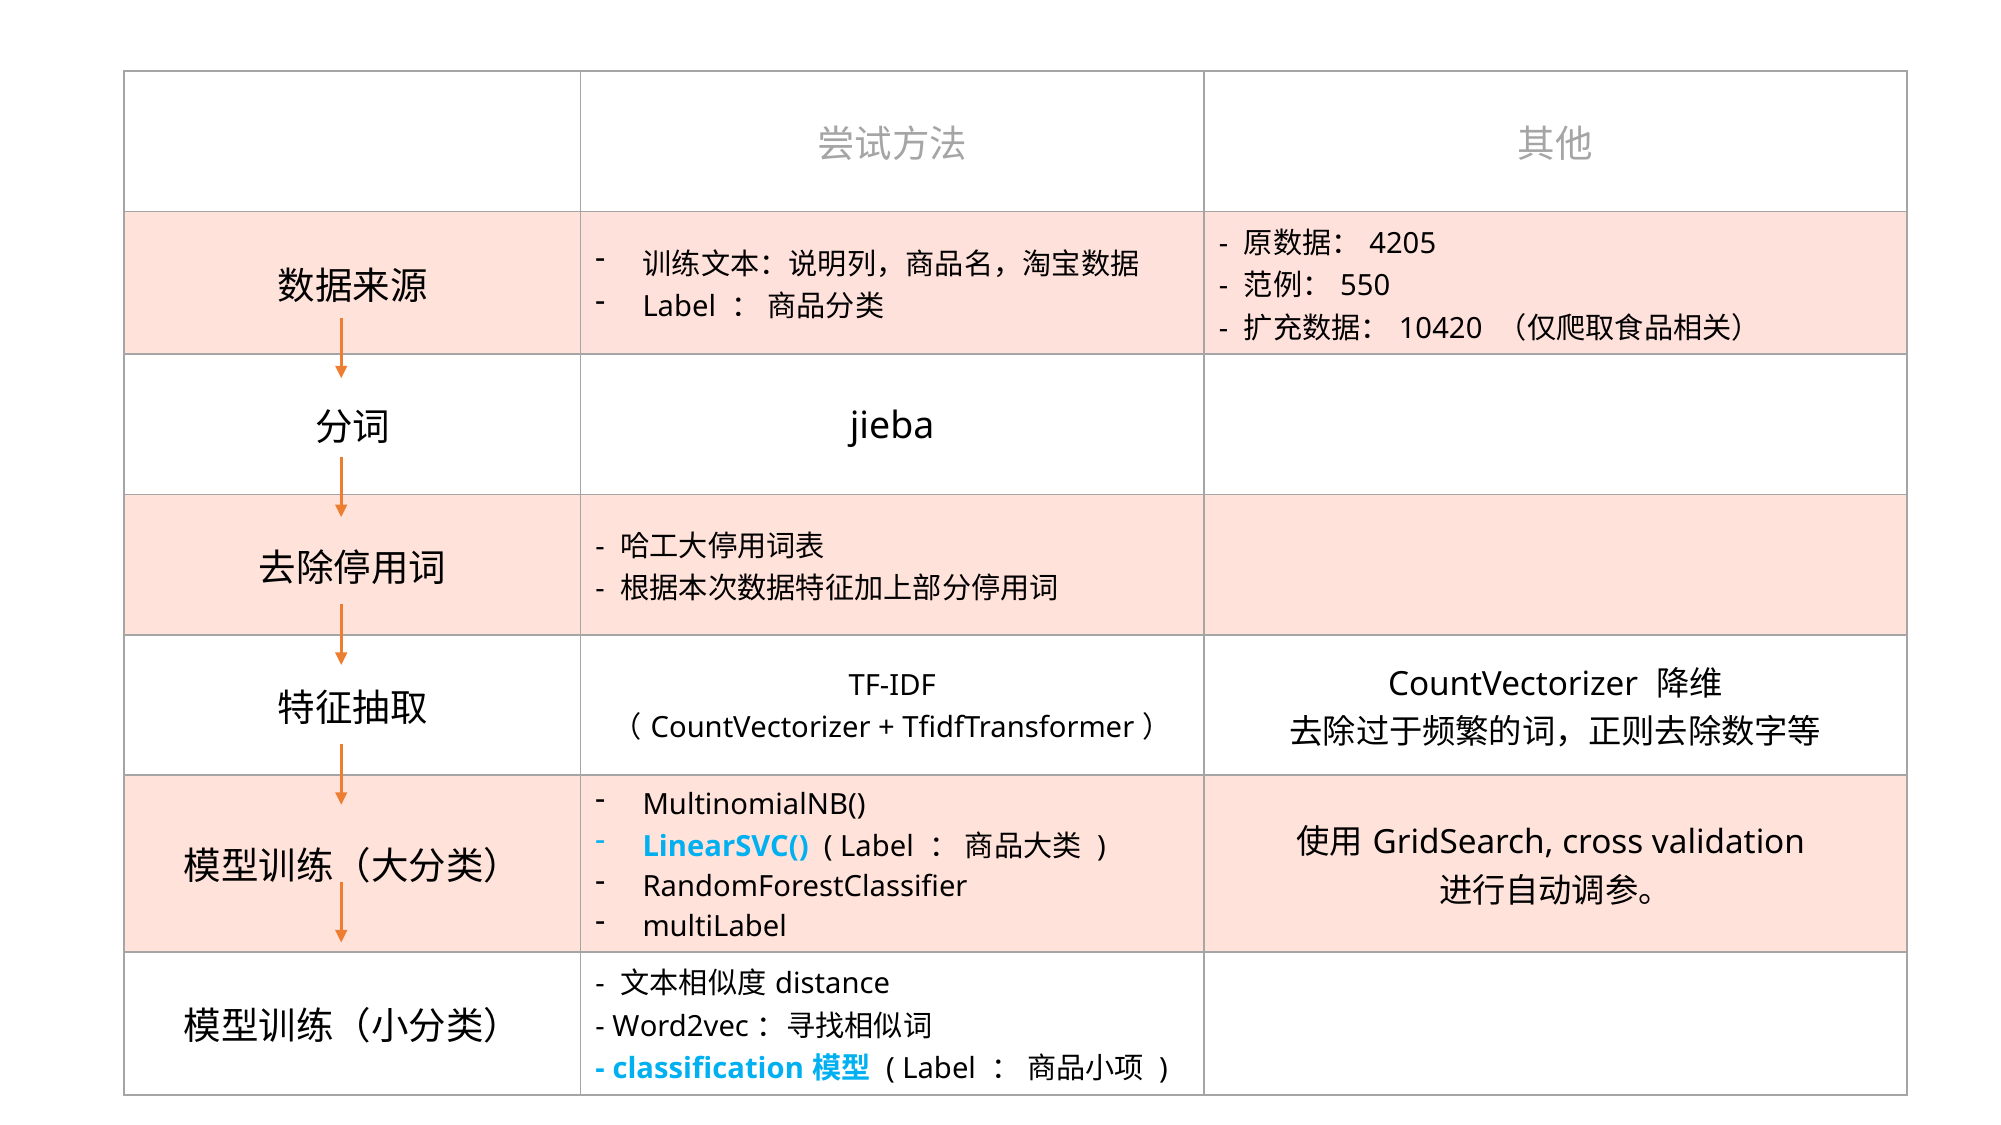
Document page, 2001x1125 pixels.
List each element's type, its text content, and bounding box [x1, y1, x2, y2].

table_cell 分词 [125, 355, 580, 494]
table_cell [1205, 355, 1906, 494]
table_cell 数据来源 [125, 212, 580, 353]
table_header [125, 72, 580, 211]
table_cell 使用GridSearch, cross validation 进行自动调参。 [1205, 776, 1906, 951]
table_header 尝试方法 [581, 72, 1203, 211]
table_cell MultinomialNB() LinearSVC() ( Label ： 商品大类 ) RandomForestClassifier multiLabel [581, 776, 1203, 951]
table_header 其他 [1205, 72, 1906, 211]
table_cell - 原数据：4205 - 范例：550 - 扩充数据：10420 （仅爬取食品相关） [1205, 212, 1906, 353]
table_cell [1205, 953, 1906, 1094]
table_cell 去除停用词 [125, 495, 580, 634]
table_cell 训练文本：说明列，商品名，淘宝数据 Label ： 商品分类 [581, 212, 1203, 353]
table_cell - 哈工大停用词表 - 根据本次数据特征加上部分停用词 [581, 495, 1203, 634]
table_cell - 文本相似度distance - Word2vec：寻找相似词 - classification模型 ( Label ： 商品小项 ) [581, 953, 1203, 1094]
table_cell jieba [581, 355, 1203, 494]
table_cell TF-IDF （CountVectorizer + TfidfTransformer） [581, 636, 1203, 774]
table_cell 模型训练（小分类） [125, 953, 580, 1094]
table_cell 模型训练（大分类） [125, 776, 580, 951]
table_cell 特征抽取 [125, 636, 580, 774]
table_cell [1205, 495, 1906, 634]
table_cell CountVectorizer 降维 去除过于频繁的词，正则去除数字等 [1205, 636, 1906, 774]
